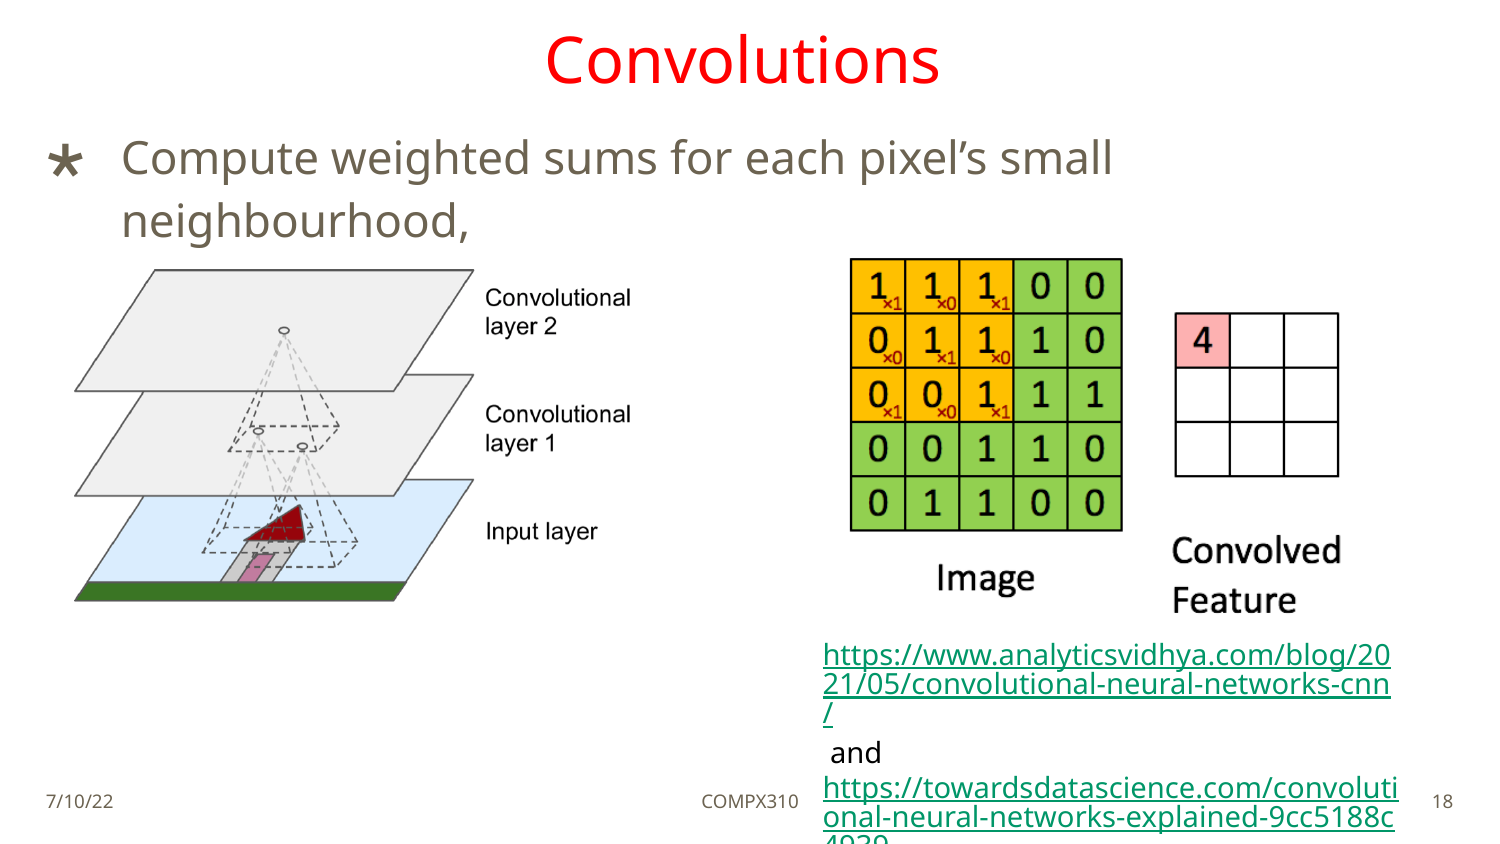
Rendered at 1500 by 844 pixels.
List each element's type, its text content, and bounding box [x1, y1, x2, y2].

text_box https://www.analyticsvidhya.com/blog/2021/05/convolutional-neural-networks-cnn/ and https://towardsdatascience.com/convolutional-neural-networks-explained-9cc5188c4939 [807, 620, 1416, 748]
footer COMPX310 [512, 782, 988, 827]
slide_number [30, 782, 381, 827]
slide_number 18 [1118, 782, 1469, 827]
title Convolutions [30, 11, 1456, 106]
picture [796, 205, 1391, 639]
list Compute weighted sums for each pixel’s small neighbourhood, [30, 113, 1456, 754]
picture [63, 254, 651, 613]
